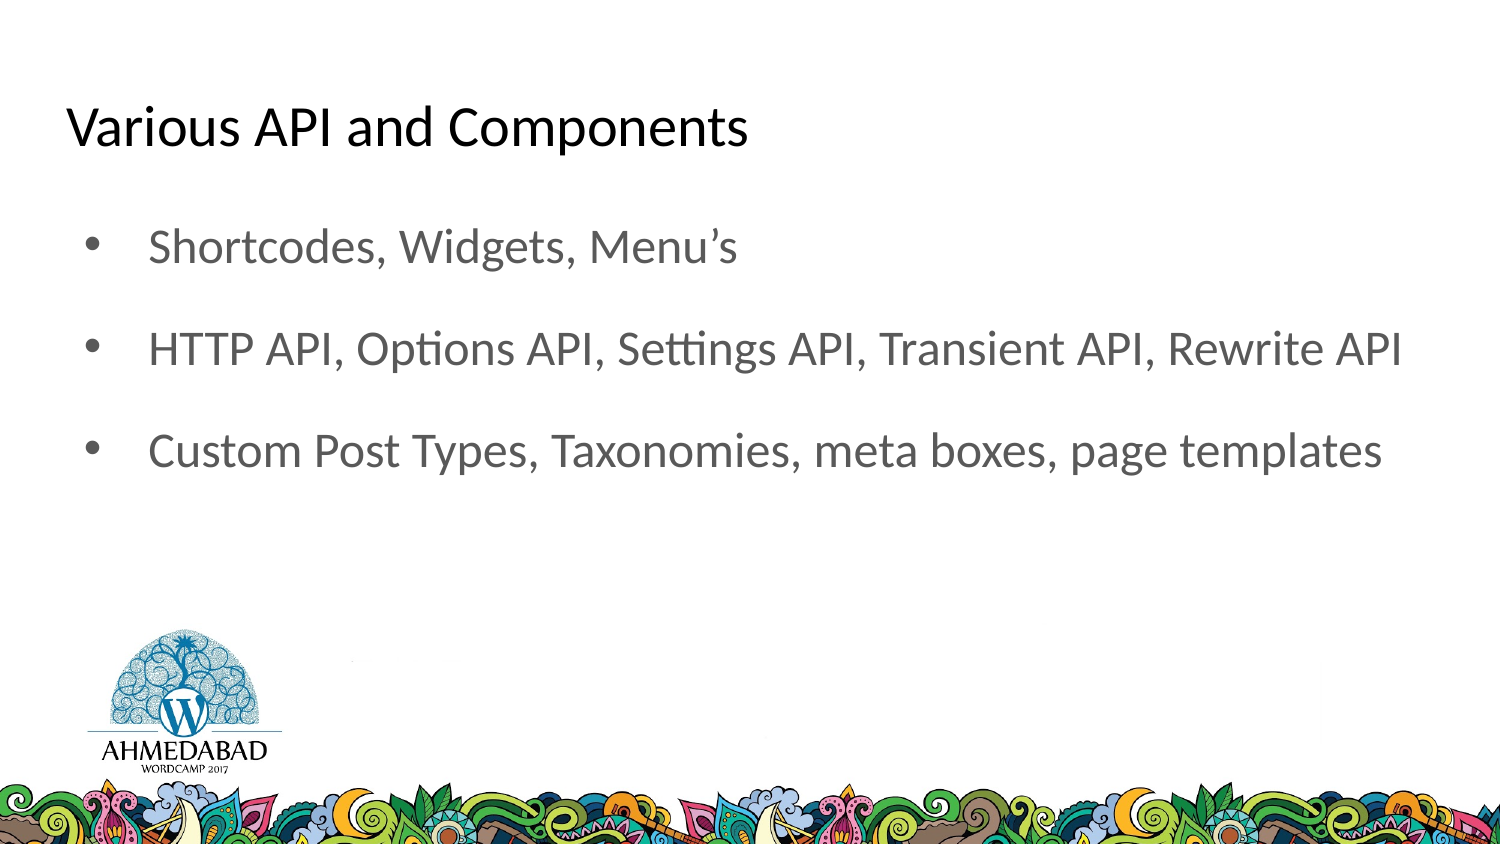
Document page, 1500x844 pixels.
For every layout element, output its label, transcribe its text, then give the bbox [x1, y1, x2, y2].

list Shortcodes, Widgets, Menu’s HTTP API, Options API, Settings API, Transient API, Rewrite API Custom Post Types, Taxonomies, meta boxes, page templates [51, 189, 1449, 621]
title Various API and Components [51, 72, 1449, 167]
picture [0, 622, 1500, 844]
